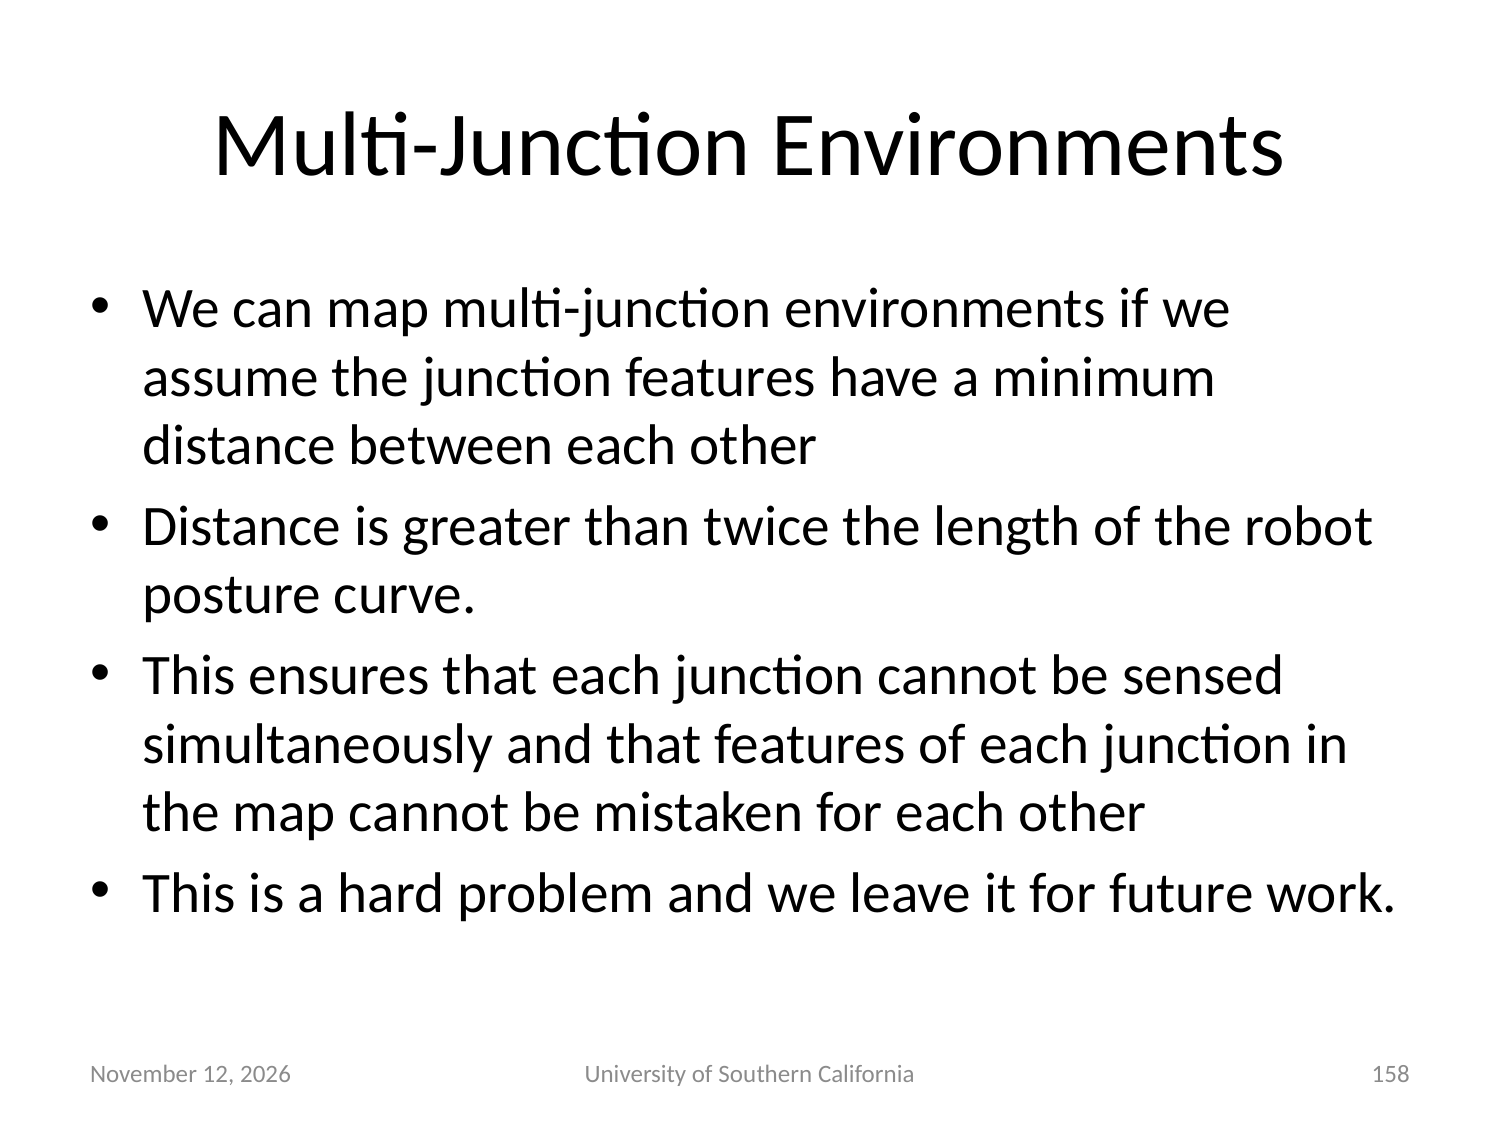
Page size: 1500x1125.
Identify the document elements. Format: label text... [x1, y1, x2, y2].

title Multi-Junction Environments [75, 45, 1425, 233]
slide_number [75, 1042, 425, 1103]
footer University of Southern California [512, 1042, 988, 1103]
slide_number 158 [1074, 1042, 1425, 1103]
list We can map multi-junction environments if we assume the junction features have a minimum distance between each other Distance is greater than twice the length of the robot posture curve. This ensures that each junction cannot be sensed simultaneously and that features of each junction in the map cannot be mistaken for each other This is a hard problem and we leave it for future work. [75, 262, 1425, 1005]
